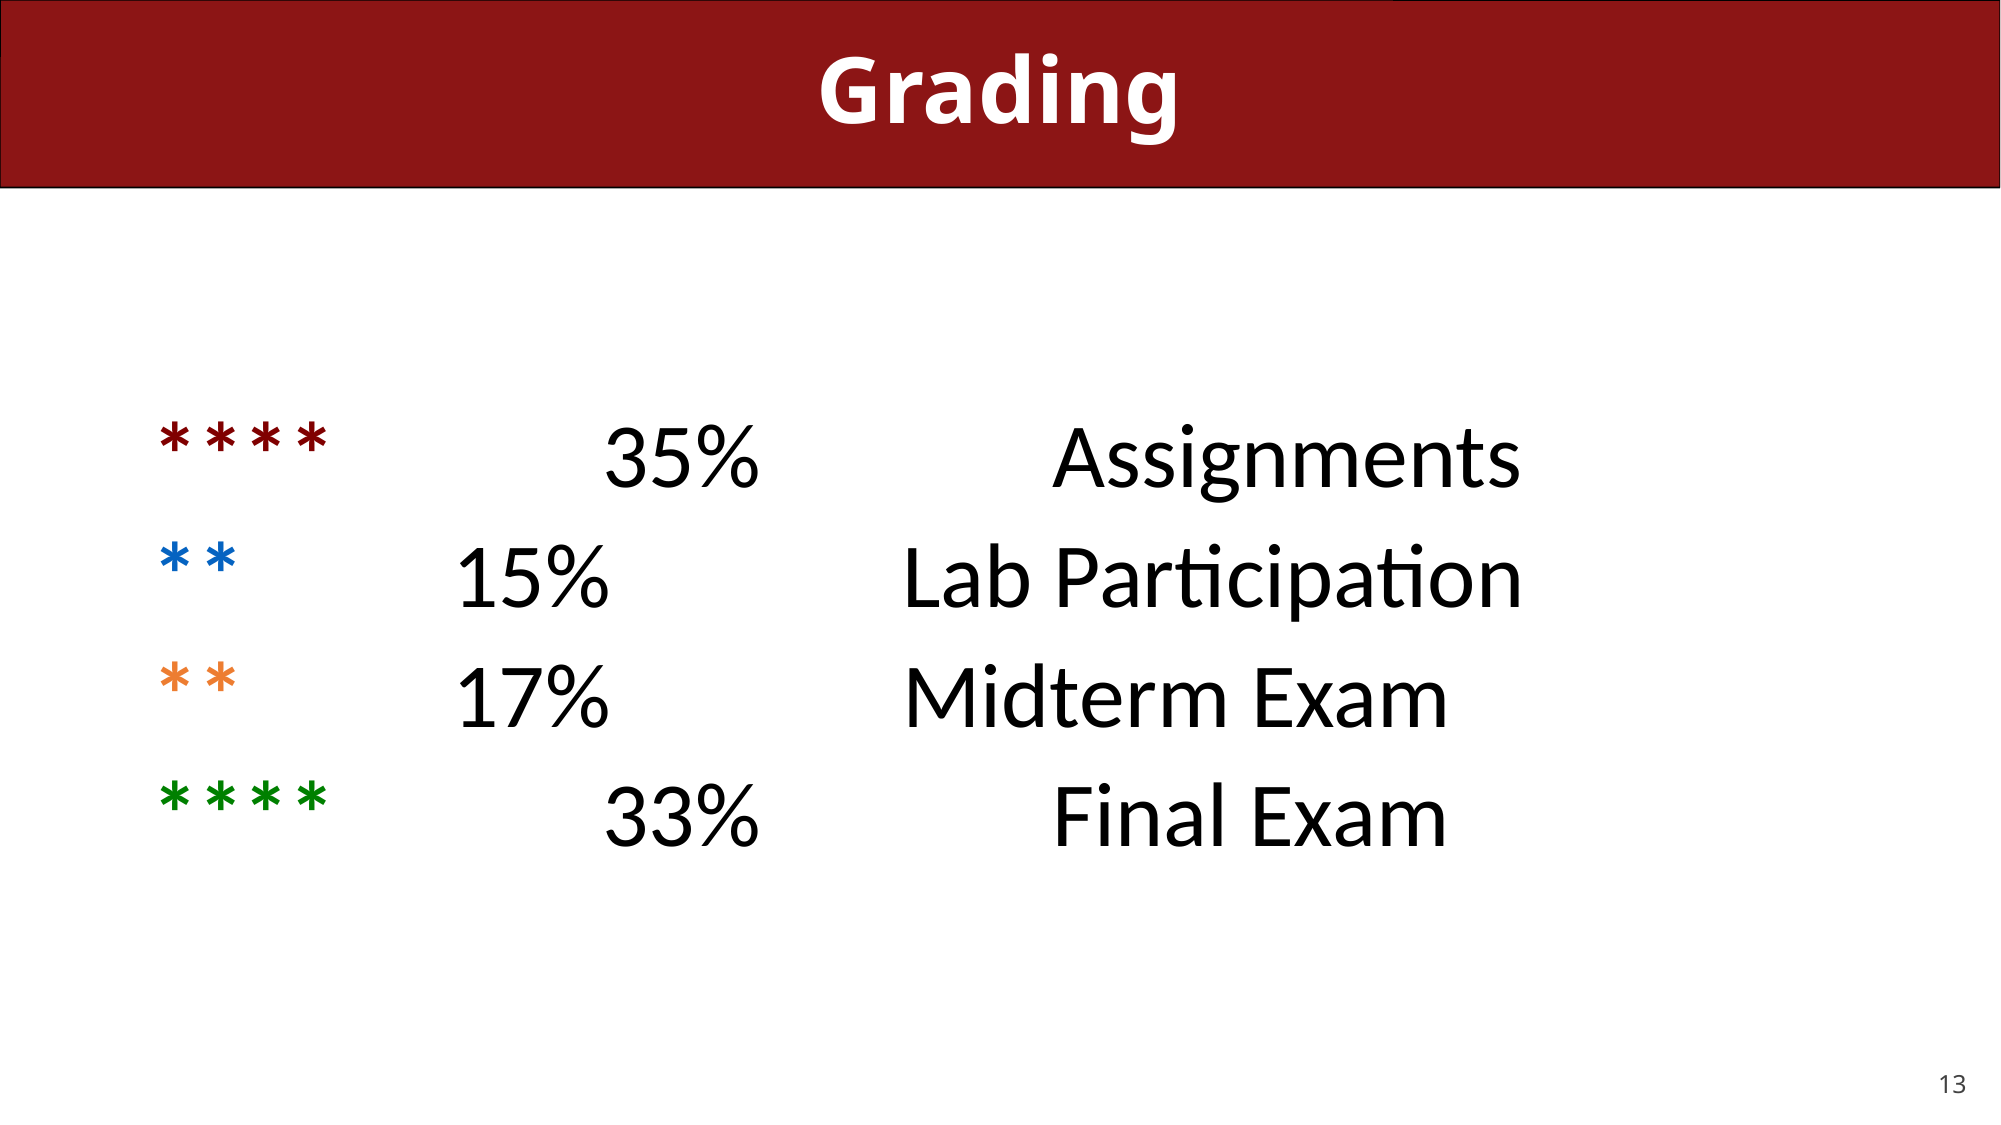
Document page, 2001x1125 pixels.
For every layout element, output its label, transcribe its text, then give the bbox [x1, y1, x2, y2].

title Grading [75, 0, 1925, 188]
list **** 35% Assignments ** 15% Lab Participation ** 17% Midterm Exam **** 33% Final Exam [24, 212, 1963, 1063]
